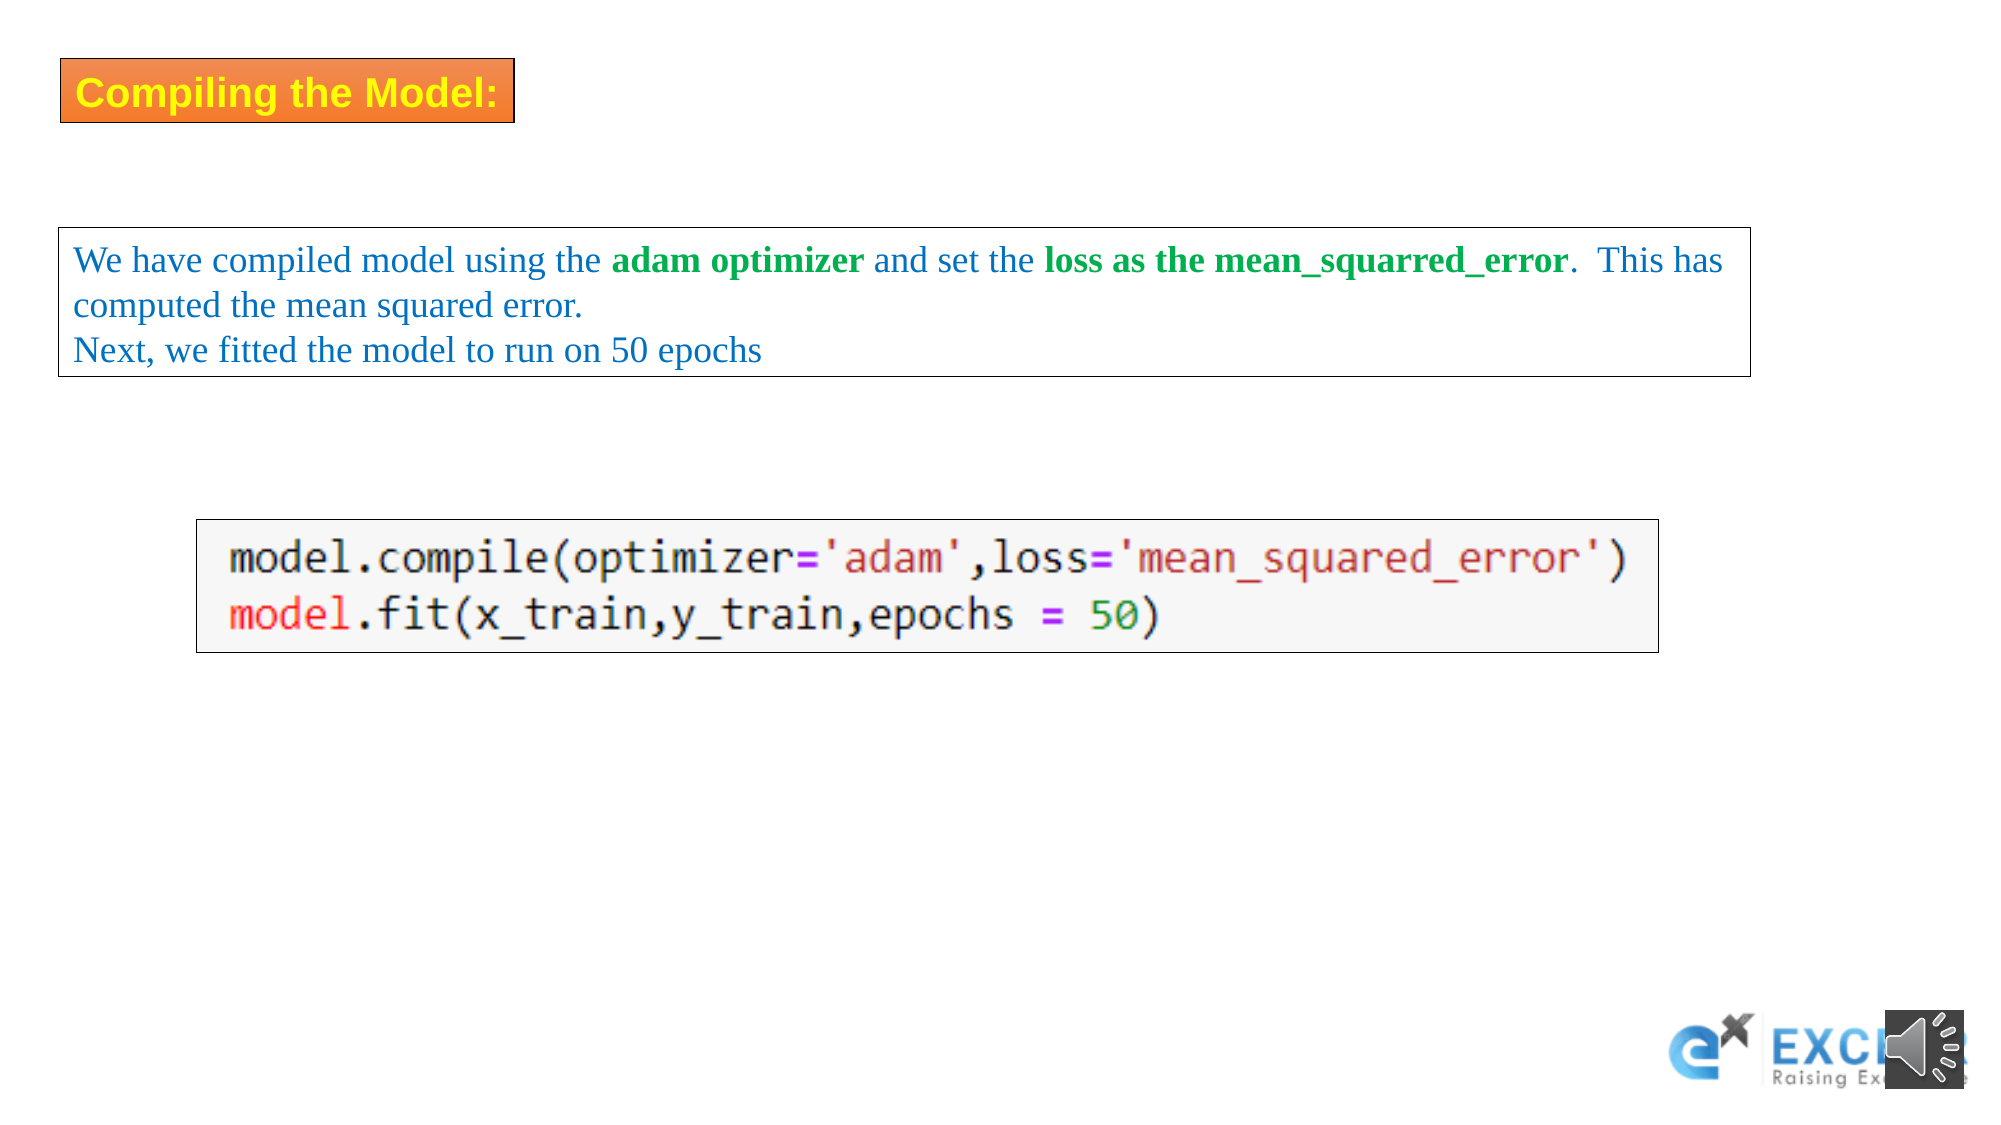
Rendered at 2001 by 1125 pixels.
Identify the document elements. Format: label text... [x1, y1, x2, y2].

text_box Compiling the Model: [60, 58, 515, 123]
picture [196, 519, 1659, 653]
text_box We have compiled model using the adam optimizer and set the loss as the mean_squarred_error. This has computed the mean squared error. Next, we fitted the model to run on 50 epochs [58, 227, 1751, 377]
picture [1634, 979, 2000, 1125]
